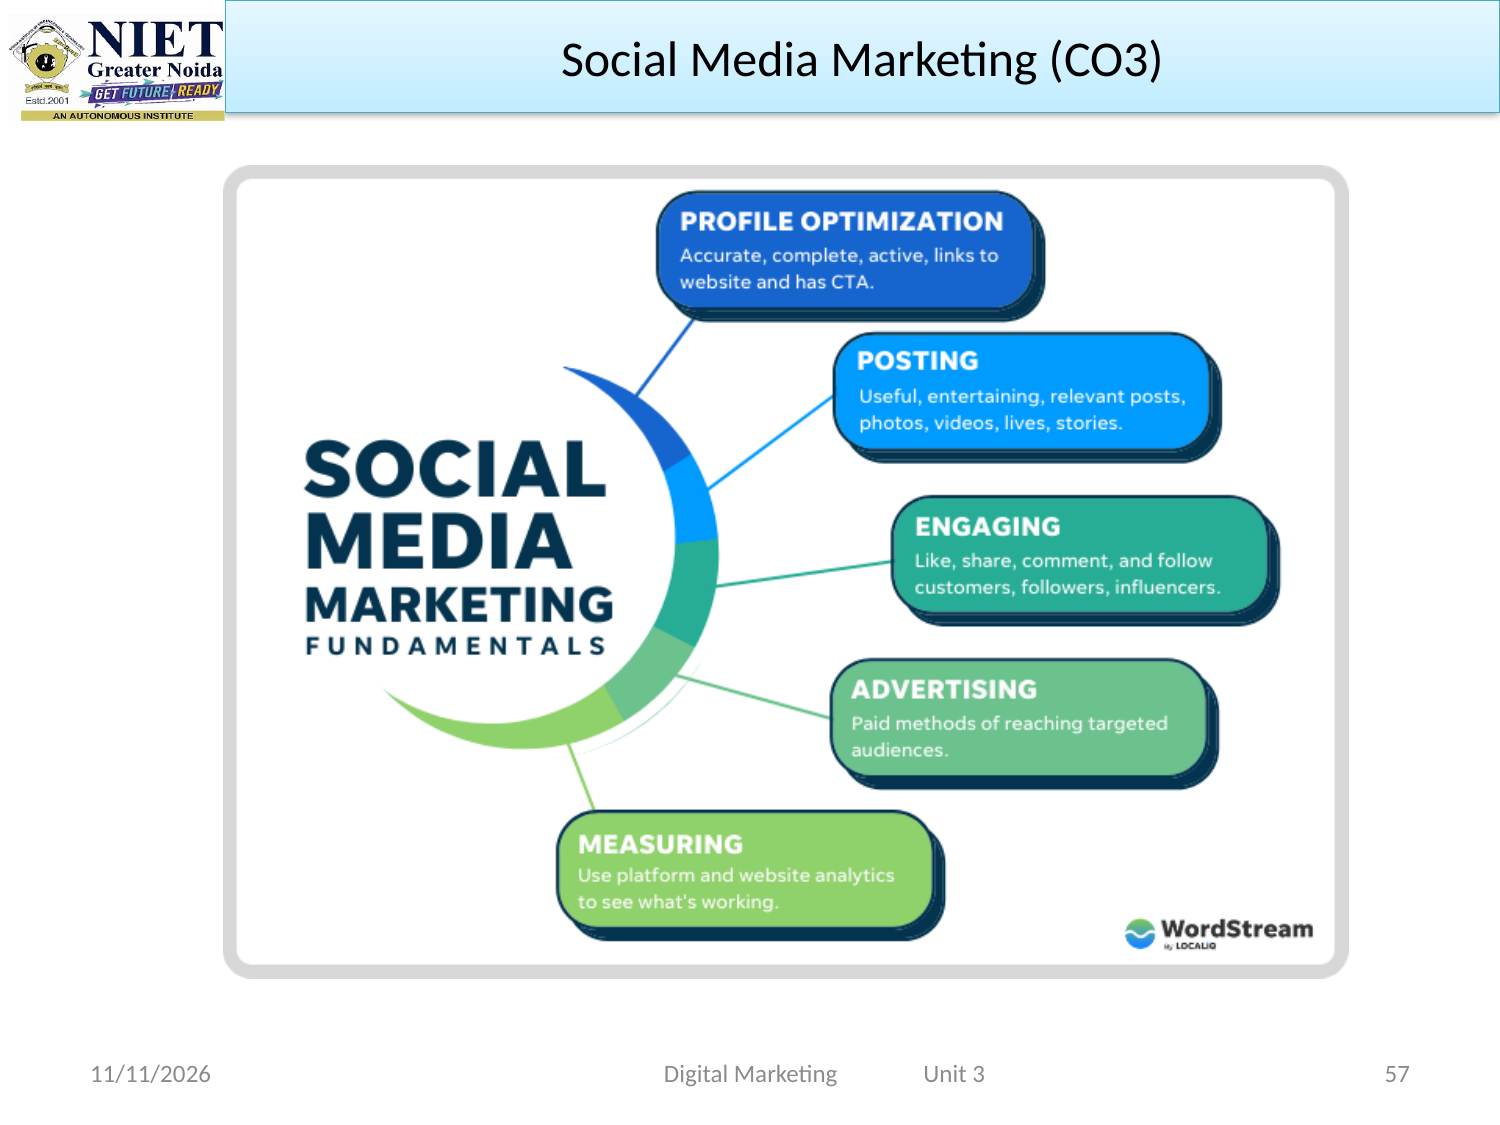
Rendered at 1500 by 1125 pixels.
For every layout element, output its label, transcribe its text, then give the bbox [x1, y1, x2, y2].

slide_number 28-May-24 [75, 1042, 412, 1103]
text_box Social Media Marketing (CO3) [226, 0, 1500, 113]
slide_number 57 [1074, 1042, 1425, 1103]
picture [9, 0, 226, 151]
footer Digital Marketing Unit 3 [412, 1042, 1074, 1103]
picture [223, 165, 1349, 979]
